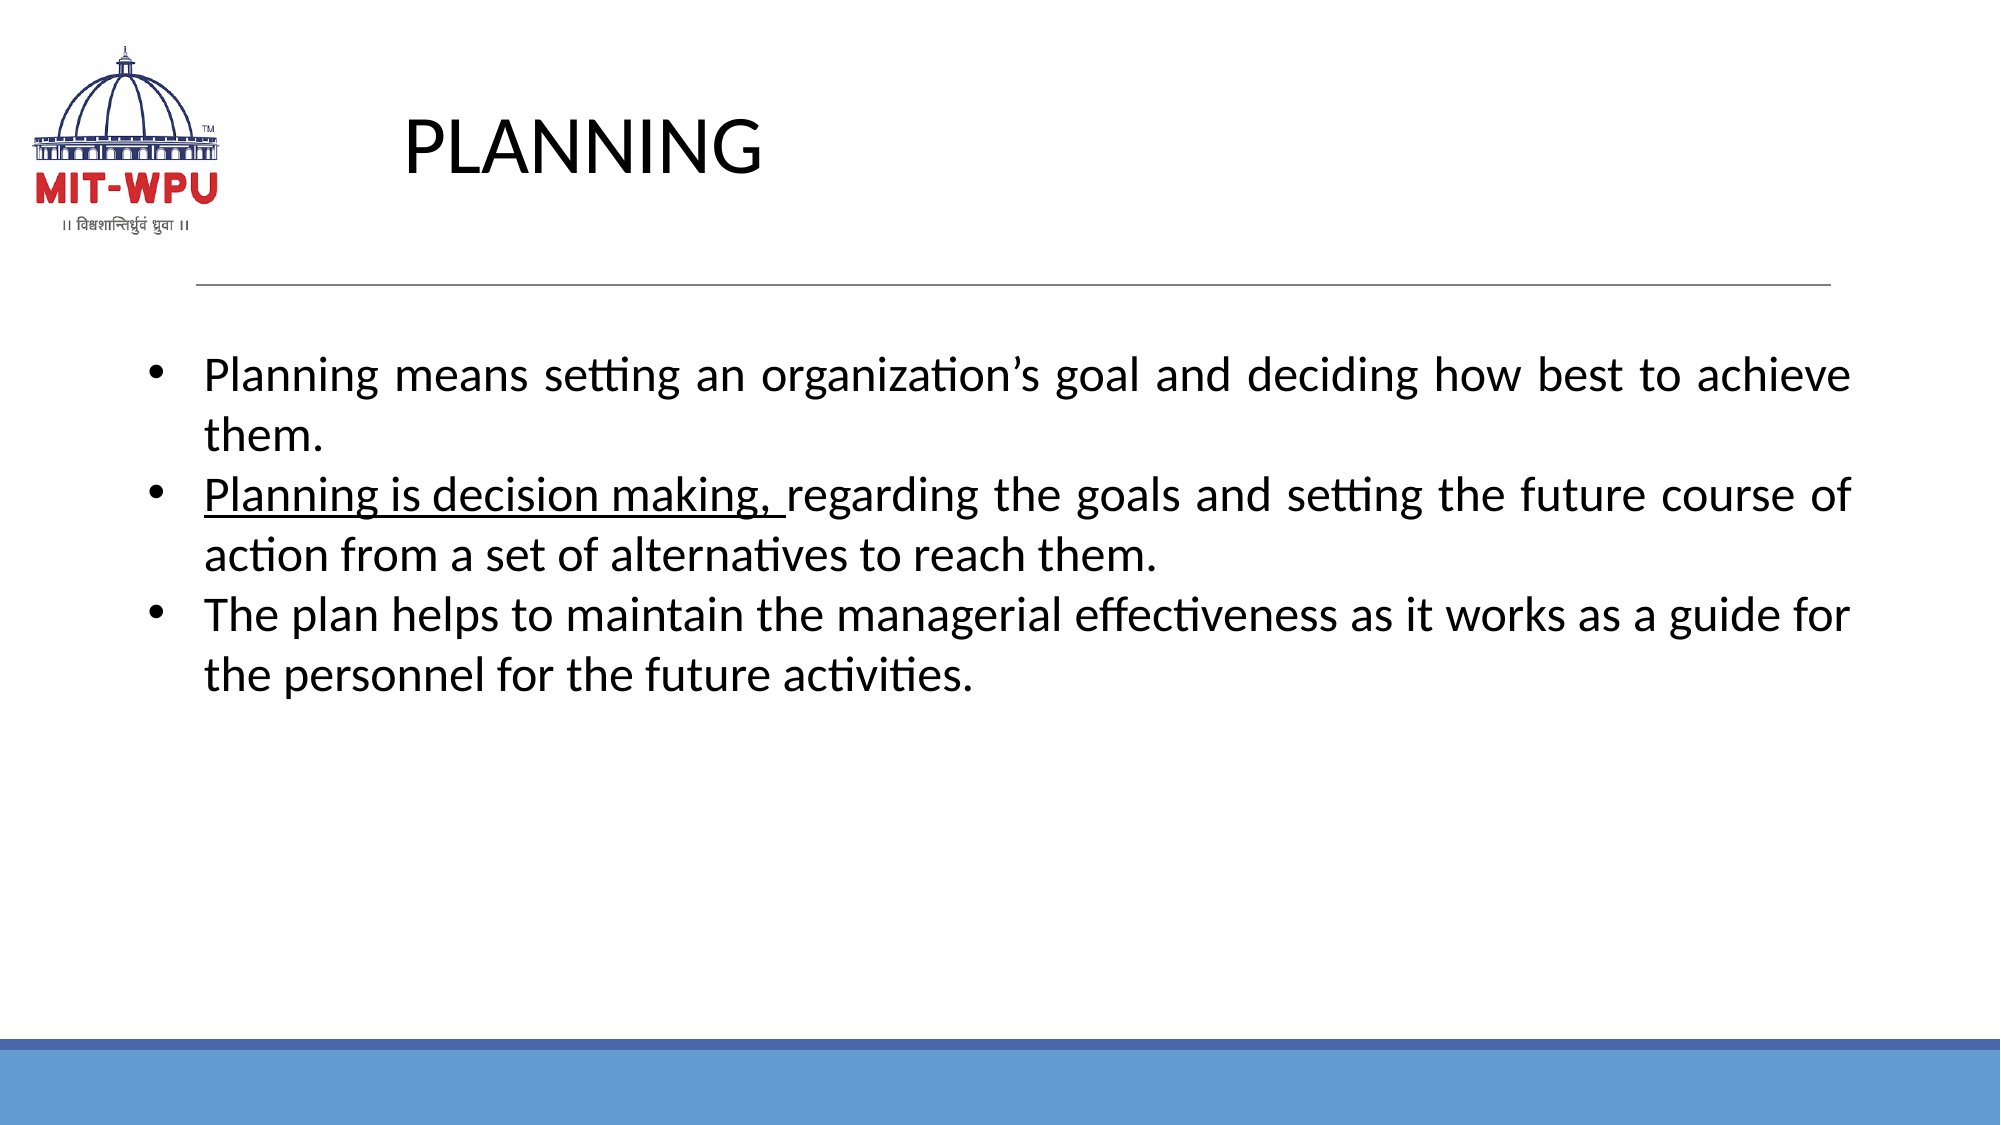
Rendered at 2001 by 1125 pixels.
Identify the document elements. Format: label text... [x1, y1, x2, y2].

text_box PLANNING [388, 83, 798, 199]
picture [31, 46, 241, 236]
text_box Planning means setting an organization’s goal and deciding how best to achieve them. Planning is decision making, regarding the goals and setting the future course of action from a set of alternatives to reach them. The plan helps to maintain the managerial effectiveness as it works as a guide for the personnel for the future activities. [132, 333, 1868, 769]
